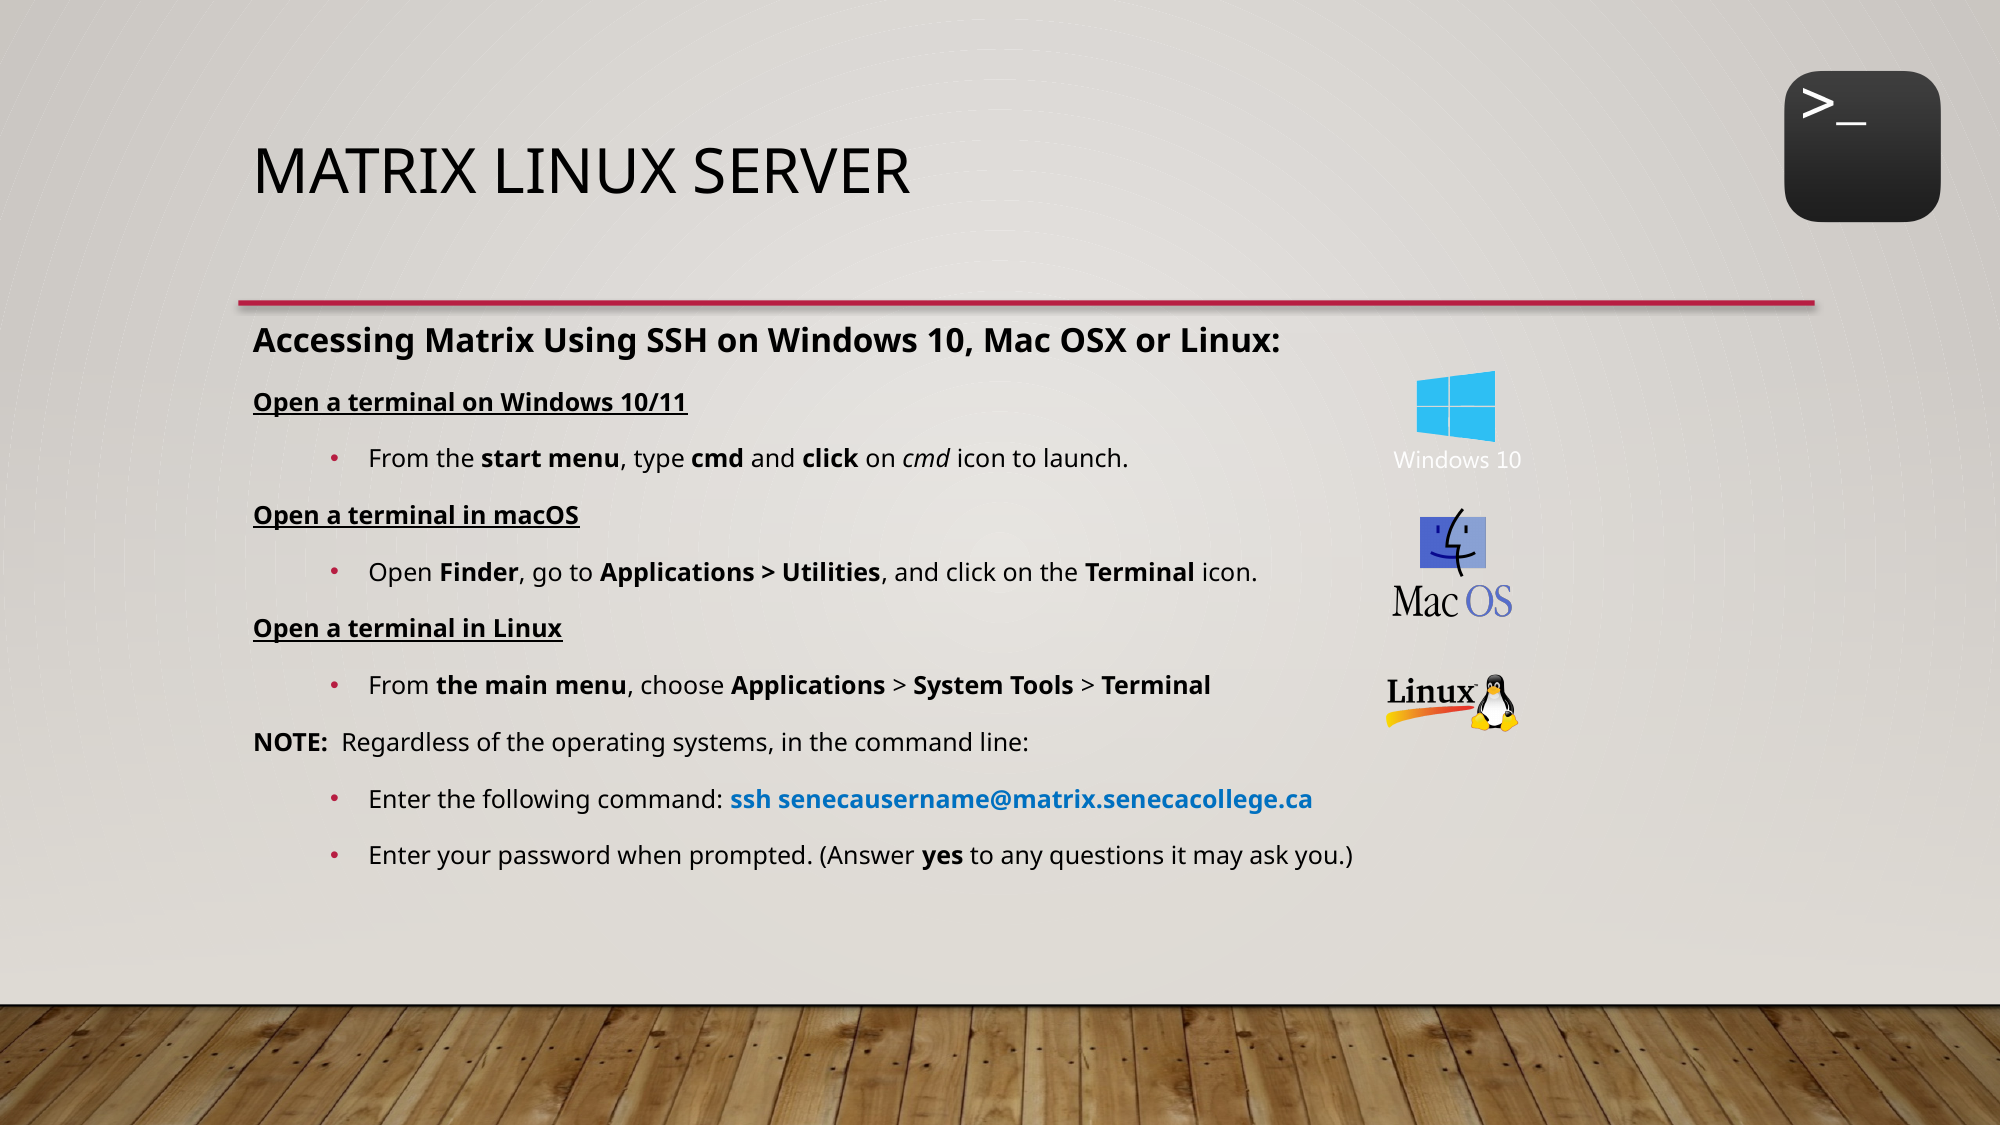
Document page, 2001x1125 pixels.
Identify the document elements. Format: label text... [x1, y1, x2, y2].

picture [1365, 332, 1539, 625]
picture [0, 1007, 2000, 1125]
text_box Accessing Matrix Using SSH on Windows 10, Mac OSX or Linux: Open a terminal on Windows 10/11 From the start menu, type cmd and click on cmd icon to launch. Open a terminal in macOS Open Finder, go to Applications > Utilities, and click on the Terminal icon. Open a terminal in Linux From the main menu, choose Applications > System Tools > Terminal NOTE: Regardless of the operating systems, in the command line: Enter the following command: ssh senecausername@matrix.senecacollege.ca Enter your password when prompted. (Answer yes to any questions it may ask you.) [238, 303, 1762, 960]
picture [1380, 631, 1524, 775]
picture [1772, 60, 1952, 233]
text_box Matrix Linux Server [238, 131, 1814, 304]
